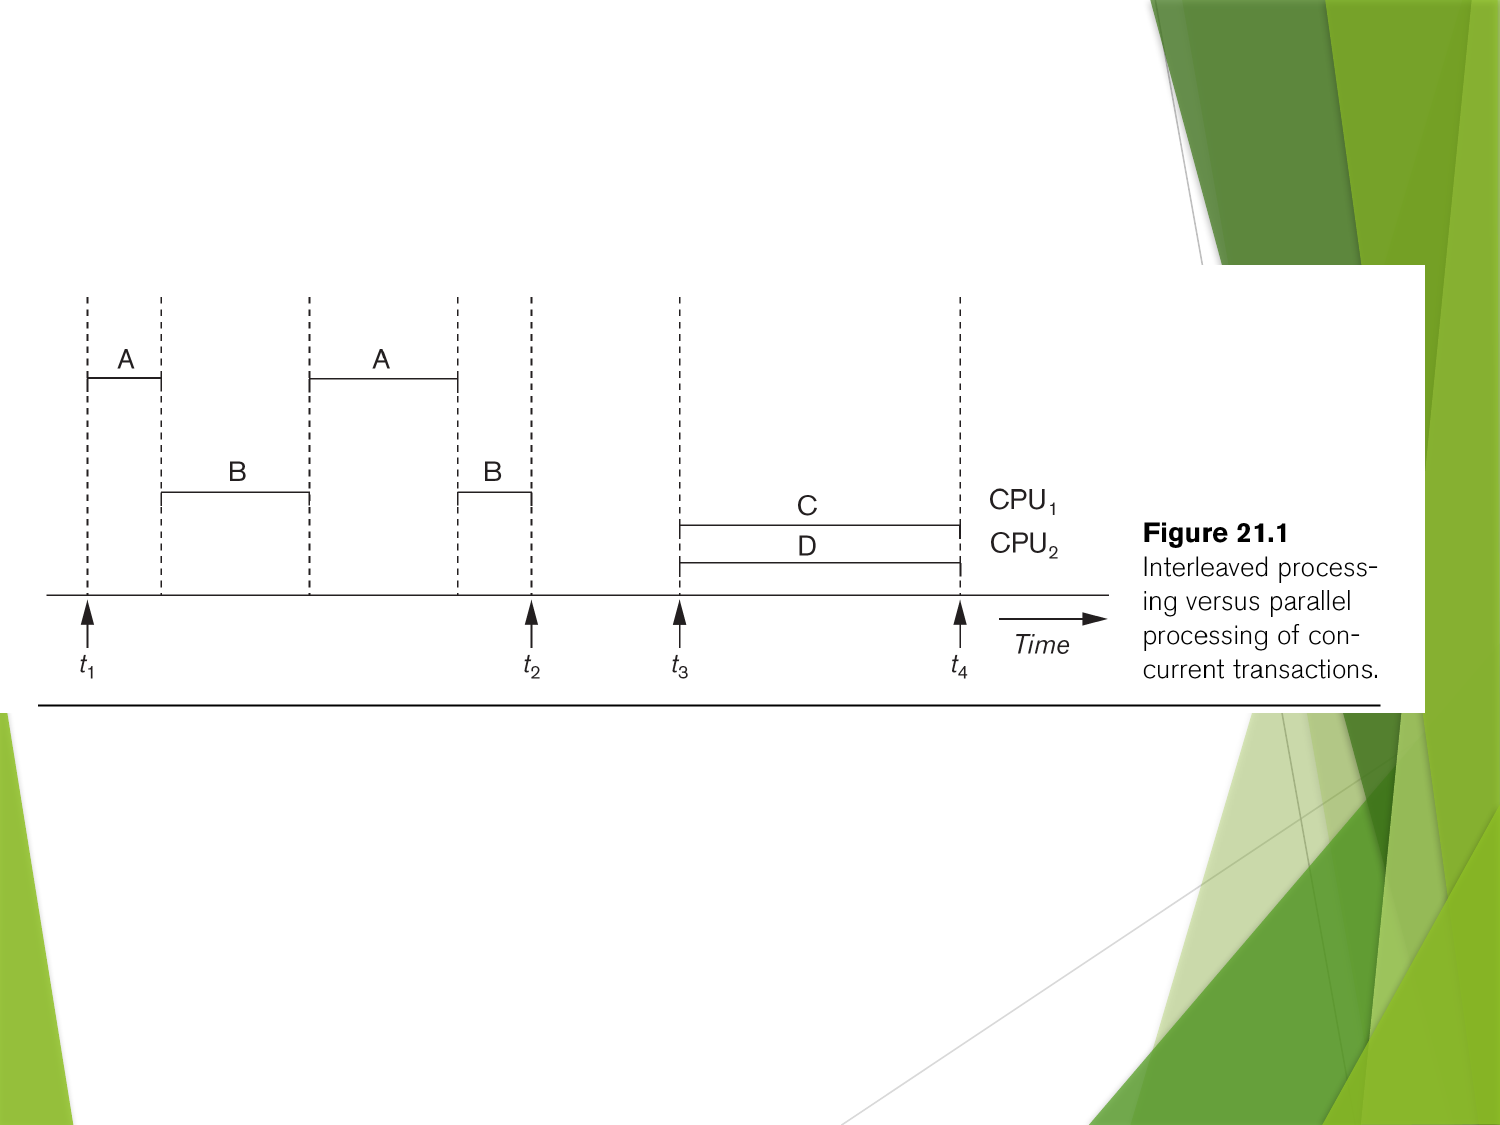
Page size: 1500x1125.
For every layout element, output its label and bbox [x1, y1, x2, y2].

picture [0, 264, 1425, 713]
